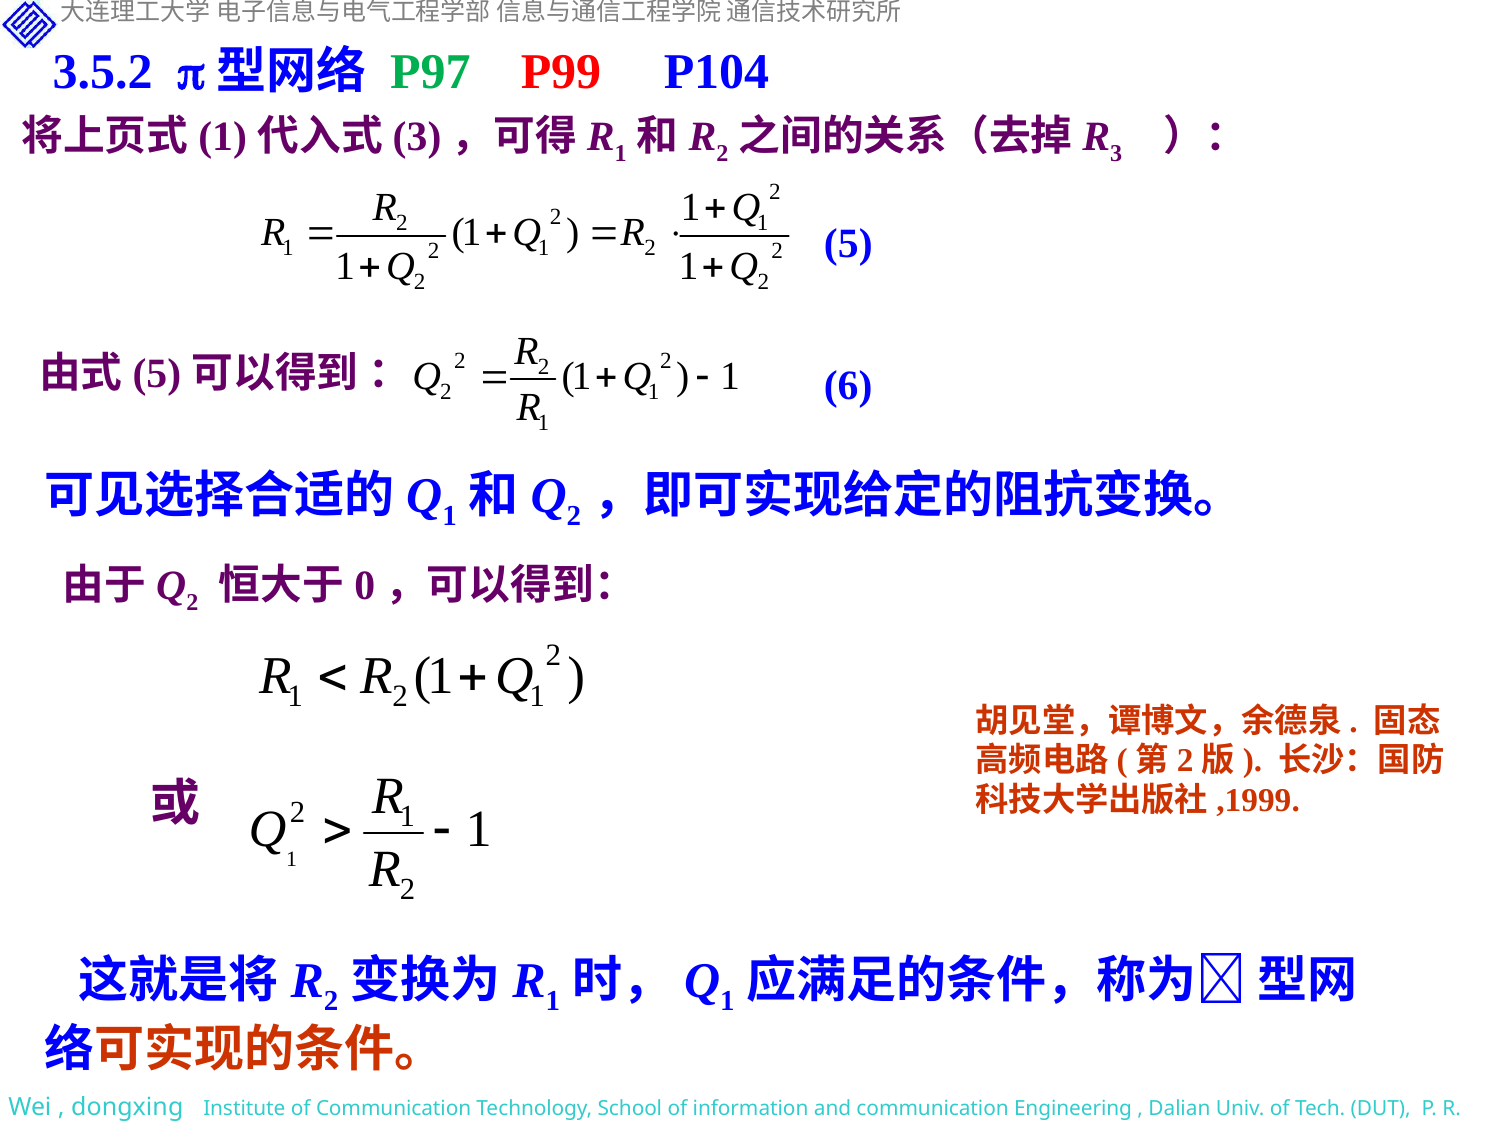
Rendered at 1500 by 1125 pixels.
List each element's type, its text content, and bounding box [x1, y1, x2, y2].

text_box 由于Q2 恒大于0，可以得到： [47, 550, 1159, 623]
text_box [407, 326, 743, 440]
text_box 可见选择合适的Q1和Q2，即可实现给定的阻抗变换。 [29, 456, 1306, 533]
title 3.5.2 型网络 P97 P99 P104 [37, 37, 1223, 100]
text_box (6) [809, 350, 963, 415]
text_box 由式(5)可以得到 ： [24, 338, 402, 403]
text_box 这就是将R2变换为R1时，Q1应满足的条件，称为 型网络可实现的条件。 [29, 940, 1376, 1084]
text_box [241, 763, 495, 912]
text_box 或 [135, 763, 239, 838]
picture [0, 0, 59, 49]
text_box 胡见堂，谭博文，余德泉. 固态高频电路(第2版). 长沙：国防科技大学出版社,1999. [960, 691, 1465, 826]
text_box (5) [809, 208, 987, 273]
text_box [253, 172, 798, 299]
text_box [249, 630, 597, 716]
text_box 将上页式(1)代入式(3)，可得R1和R2之间的关系（去掉R3 ）： [6, 101, 1342, 174]
